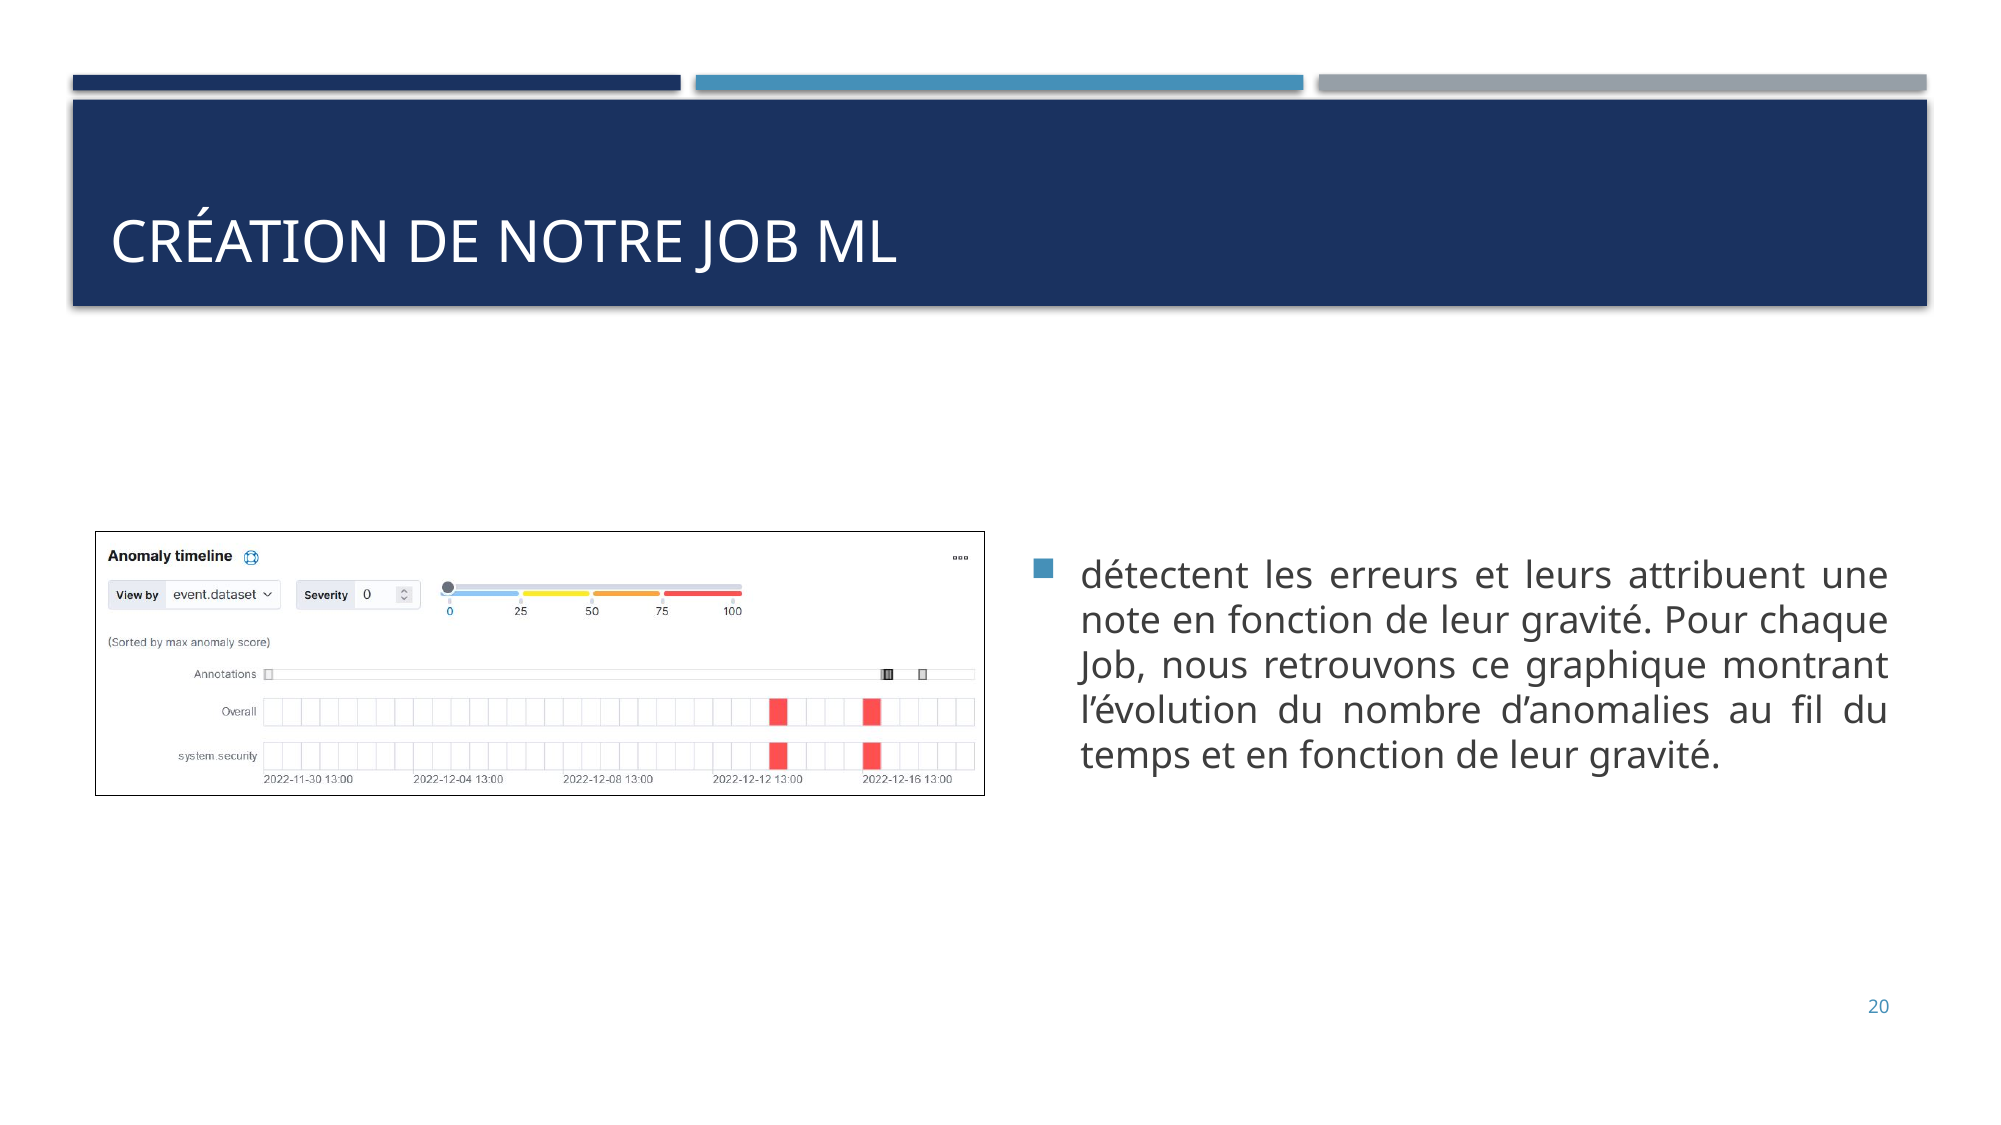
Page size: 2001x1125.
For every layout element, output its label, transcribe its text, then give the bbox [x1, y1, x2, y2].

slide_number 20 [1732, 977, 1905, 1037]
list détectent les erreurs et leurs attribuent une note en fonction de leur gravité. Pour chaque Job, nous retrouvons ce graphique montrant l’évolution du nombre d’anomalies au fil du temps et en fonction de leur gravité. [1015, 365, 1905, 962]
picture [94, 530, 986, 797]
title Création de notre job ML [95, 119, 1905, 282]
